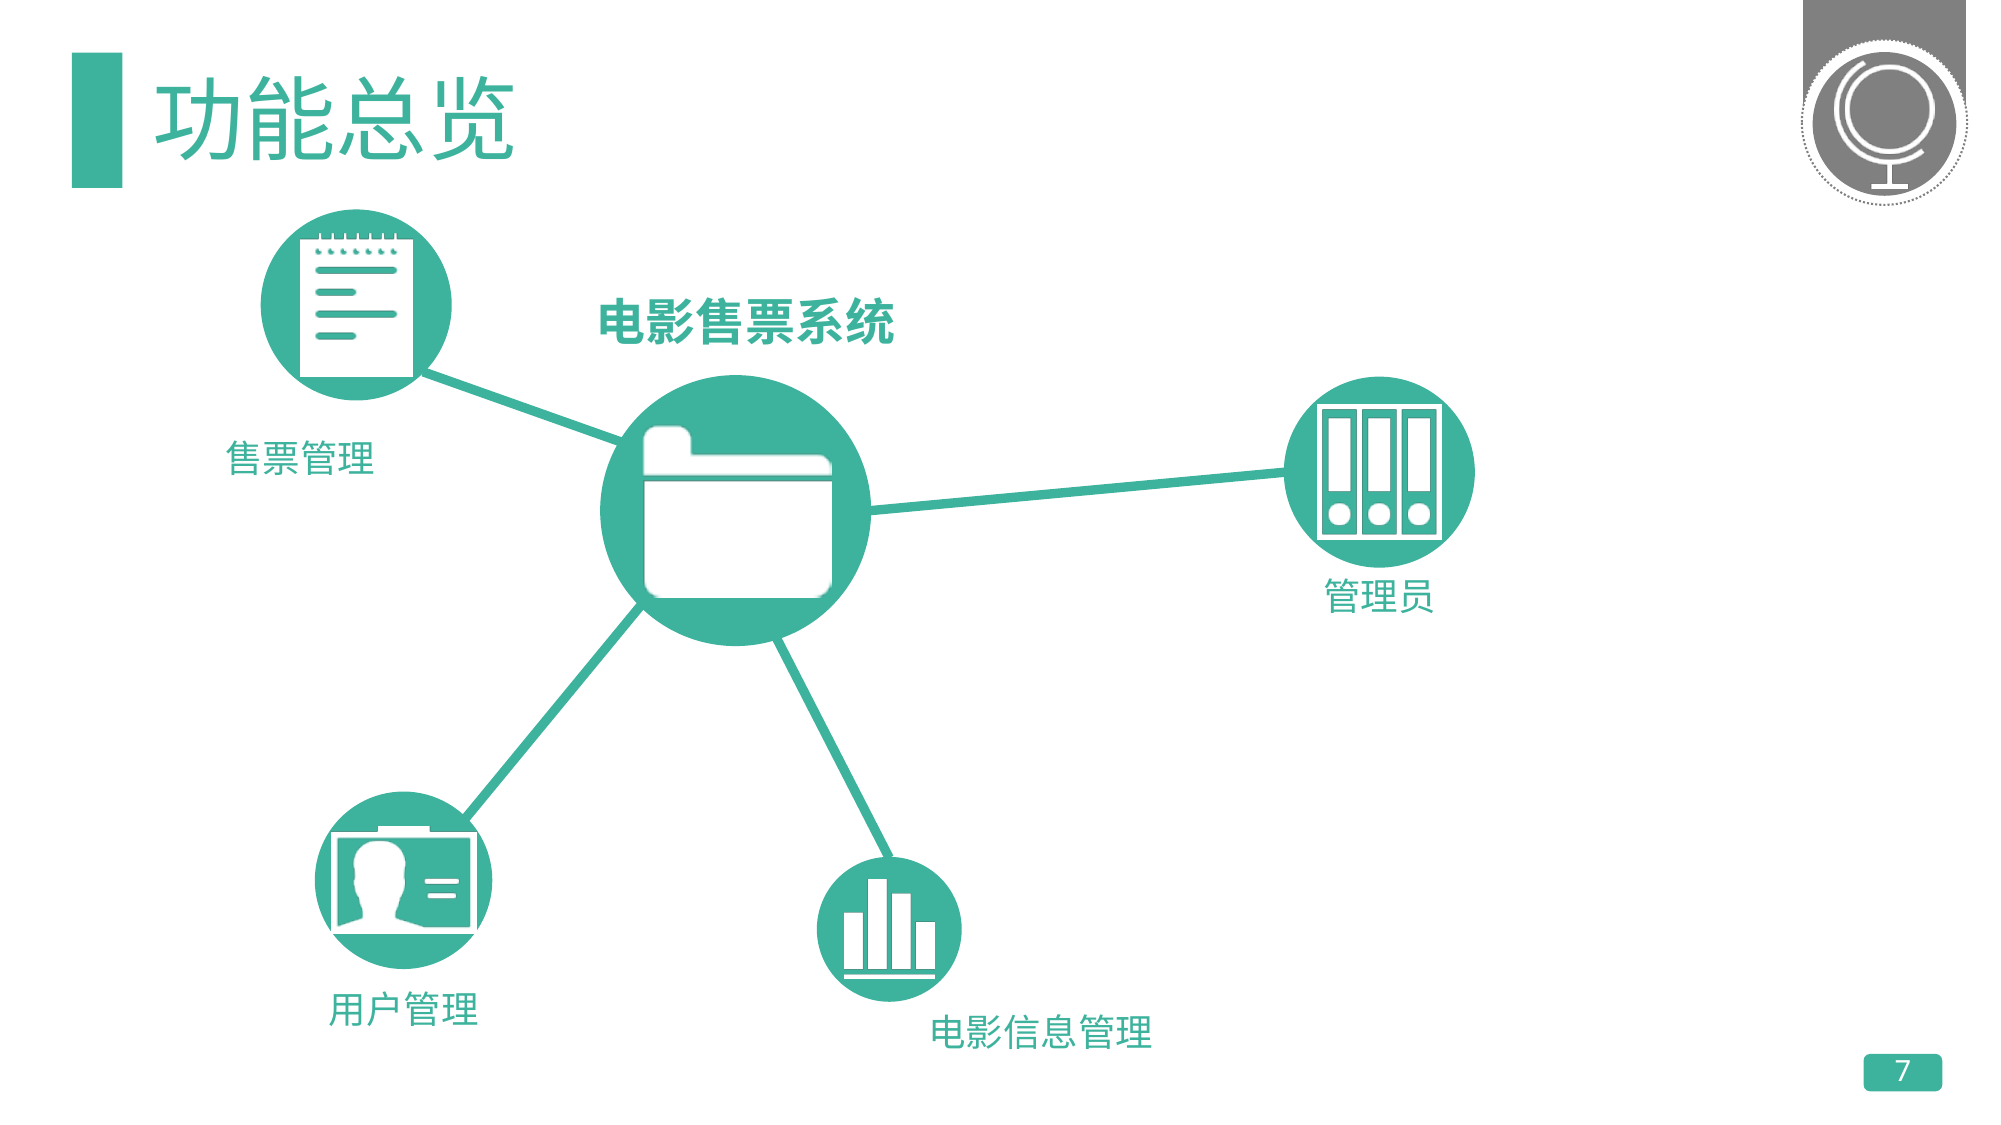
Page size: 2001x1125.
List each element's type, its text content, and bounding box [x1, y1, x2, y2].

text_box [261, 210, 451, 400]
text_box 电影信息管理 [776, 1001, 1305, 1062]
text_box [601, 376, 871, 646]
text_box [422, 371, 737, 483]
text_box 管理员 [1115, 565, 1644, 626]
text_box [465, 605, 641, 819]
text_box 售票管理 [35, 427, 565, 488]
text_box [1284, 377, 1474, 567]
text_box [315, 792, 492, 969]
slide_number 7 [1677, 1042, 2000, 1103]
picture [1834, 59, 1935, 189]
text_box 电影售票系统 [481, 283, 1010, 358]
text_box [817, 857, 961, 1001]
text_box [776, 637, 890, 858]
text_box 用户管理 [139, 978, 668, 1038]
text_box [870, 472, 1285, 511]
title 功能总览 [137, 59, 1863, 188]
